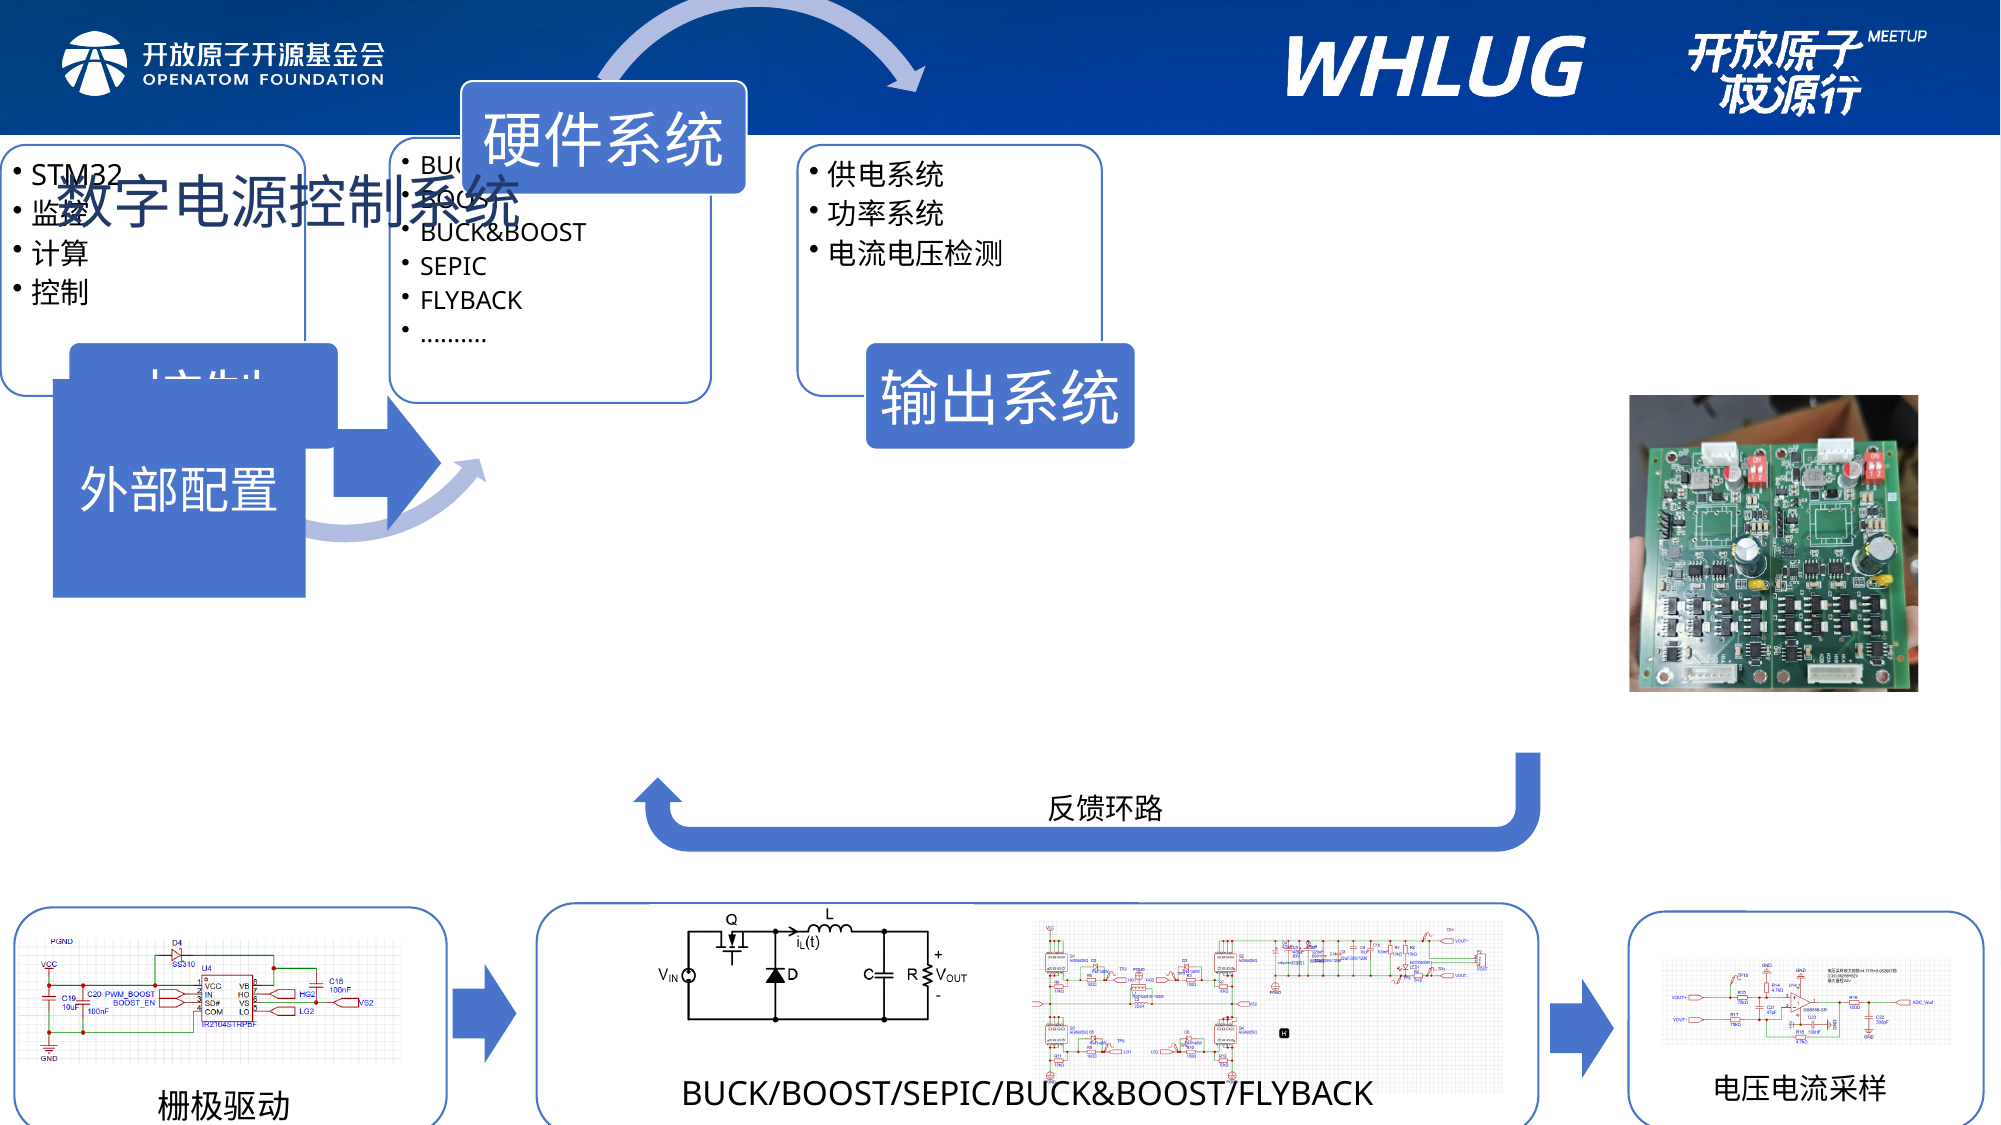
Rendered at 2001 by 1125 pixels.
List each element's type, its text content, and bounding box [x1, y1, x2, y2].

picture [1661, 958, 1953, 1045]
text_box [1627, 910, 1985, 1125]
picture [649, 904, 975, 1029]
text_box [13, 906, 448, 1125]
picture [0, 0, 686, 135]
text_box [452, 963, 517, 1064]
text_box 电压电流采样 [1697, 1063, 1865, 1116]
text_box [468, 211, 1607, 753]
text_box BUCK/BOOST/SEPIC/BUCK&BOOST/FLYBACK [666, 1064, 1390, 1120]
picture [1619, 394, 1944, 692]
text_box 外部配置 [52, 379, 306, 598]
text_box 反馈环路 [1032, 782, 1180, 833]
text_box [1550, 978, 1614, 1079]
text_box [535, 902, 1540, 1125]
text_box 数字电源控制系统 [41, 157, 708, 243]
picture [620, 0, 2001, 234]
text_box 栅极驱动 [142, 1077, 306, 1125]
text_box [333, 395, 442, 531]
picture [17, 939, 402, 1064]
text_box [632, 753, 1541, 852]
picture [1031, 920, 1503, 1095]
